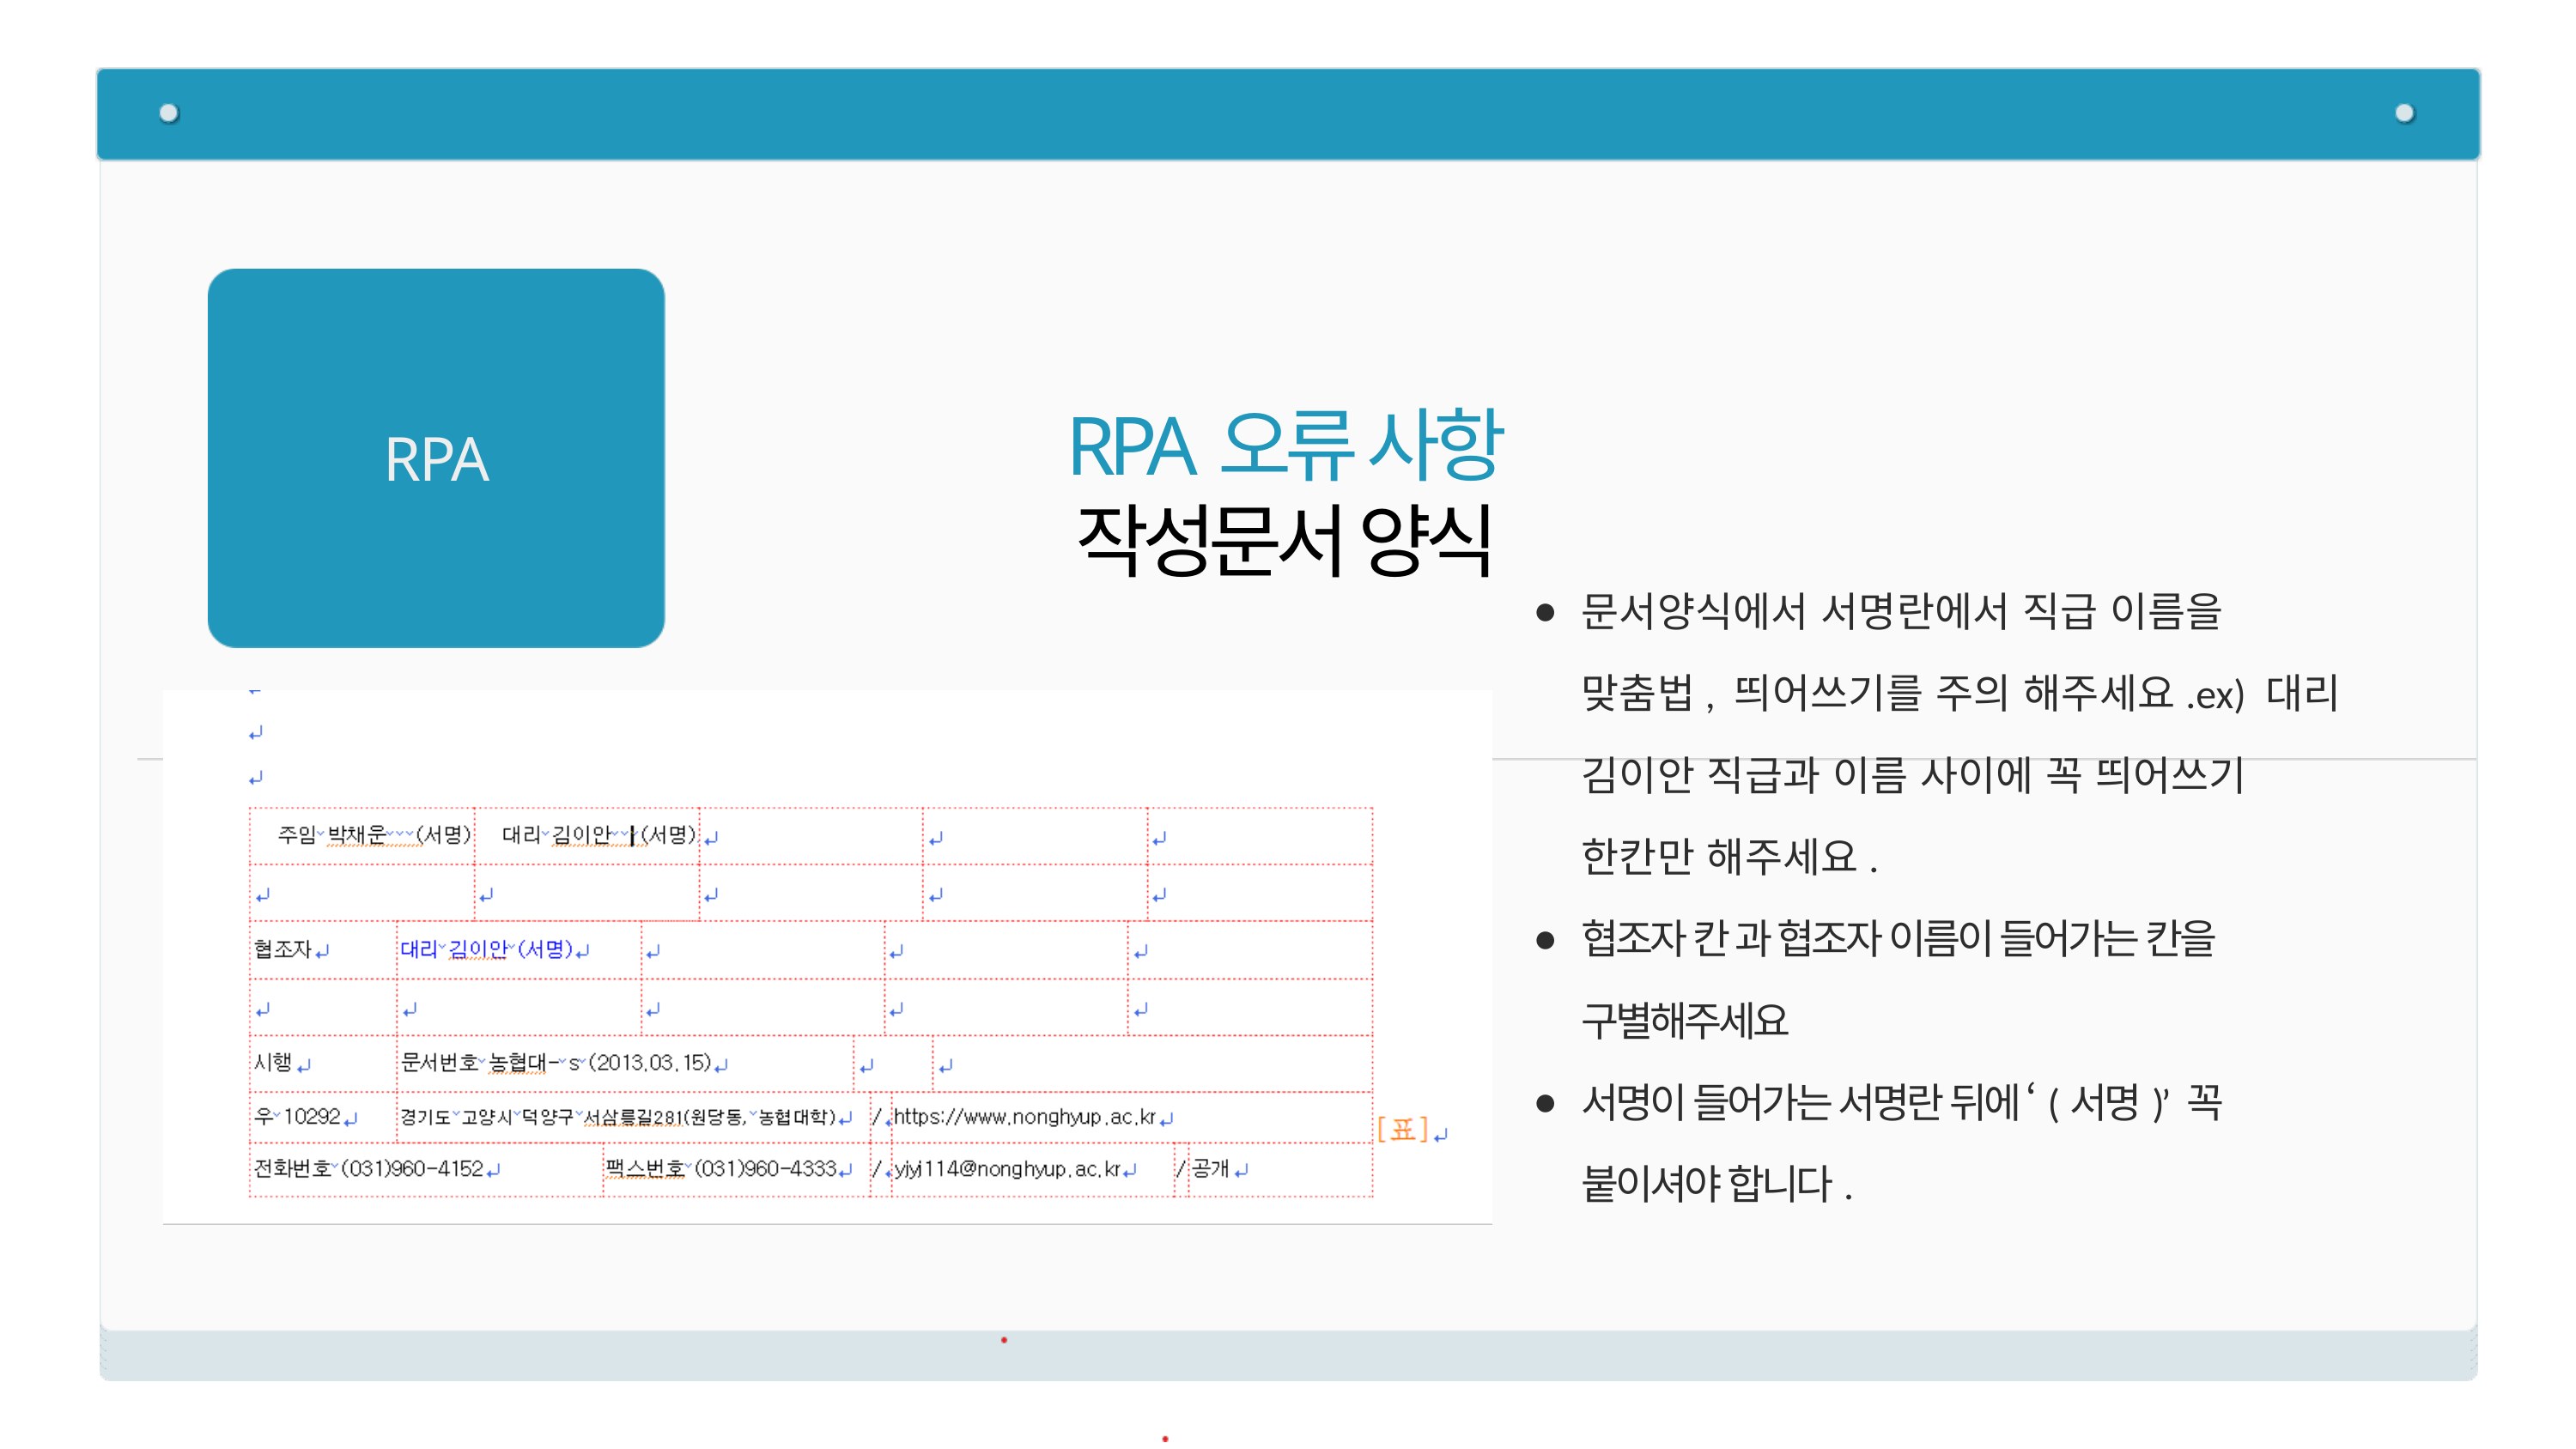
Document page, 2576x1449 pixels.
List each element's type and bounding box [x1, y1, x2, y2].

picture [96, 67, 2482, 1442]
